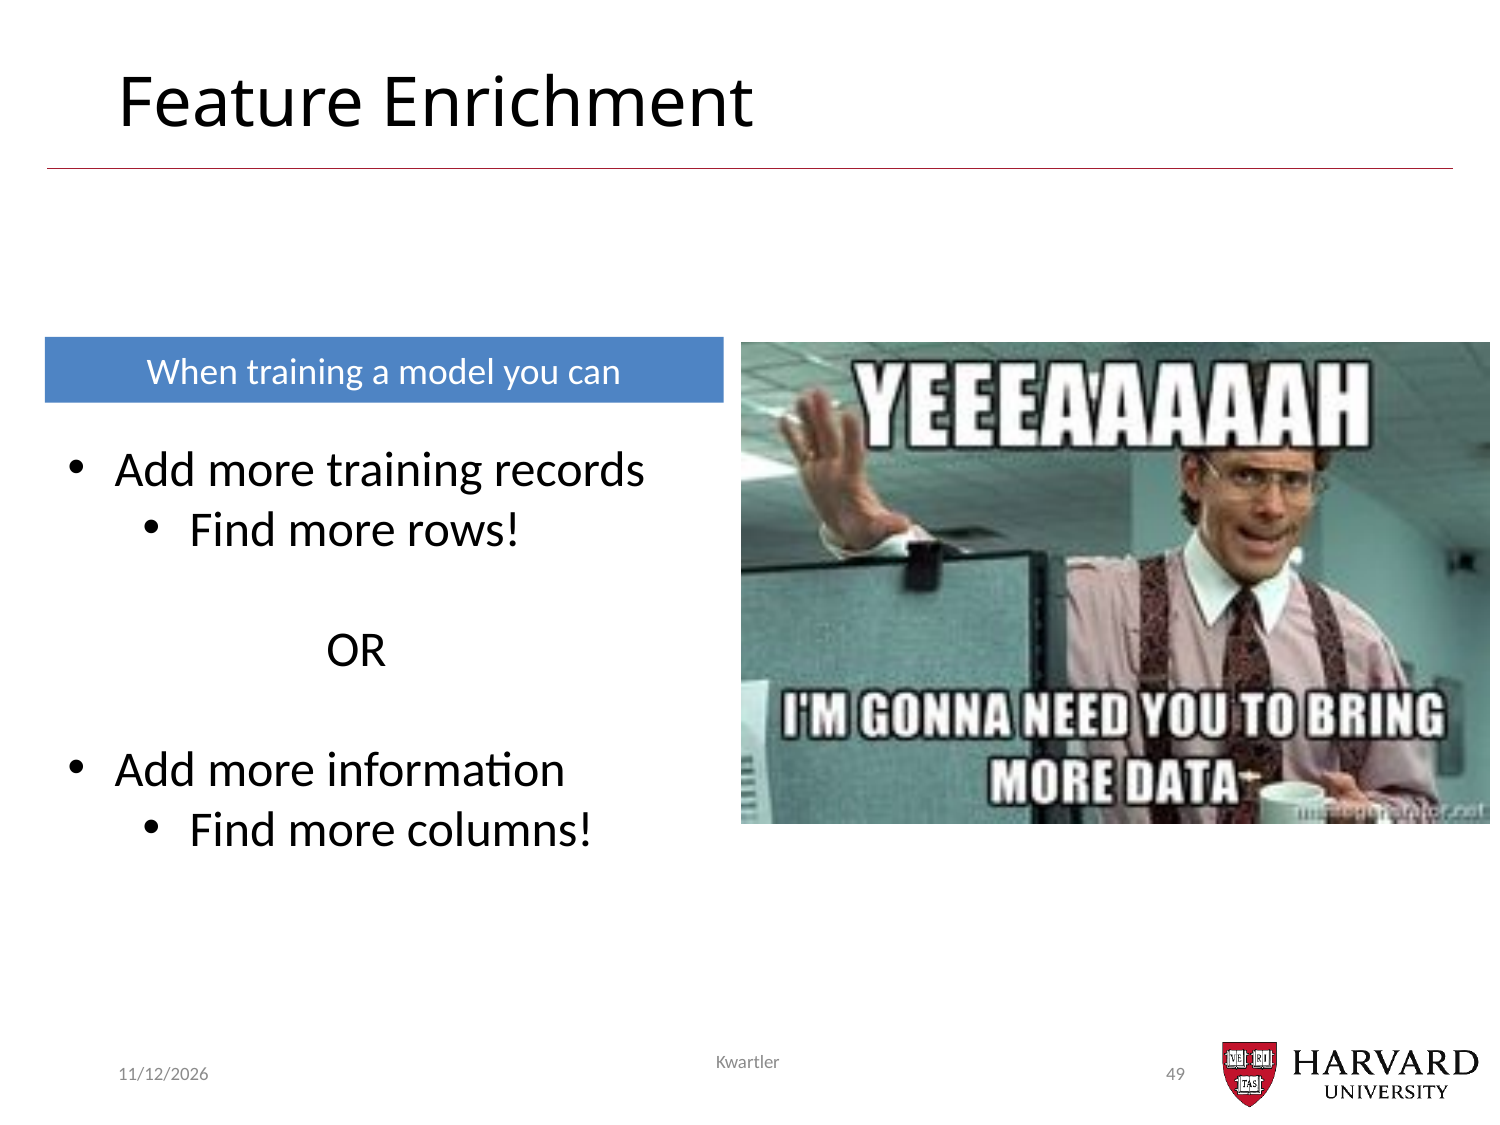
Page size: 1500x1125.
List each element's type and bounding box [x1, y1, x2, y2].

slide_number [1059, 1042, 1200, 1103]
picture [741, 342, 1490, 824]
text_box [496, 1042, 1004, 1103]
slide_number [103, 1042, 441, 1103]
title [103, 59, 1397, 157]
text_box [44, 336, 725, 404]
text_box [52, 428, 661, 864]
picture [1200, 1024, 1500, 1125]
